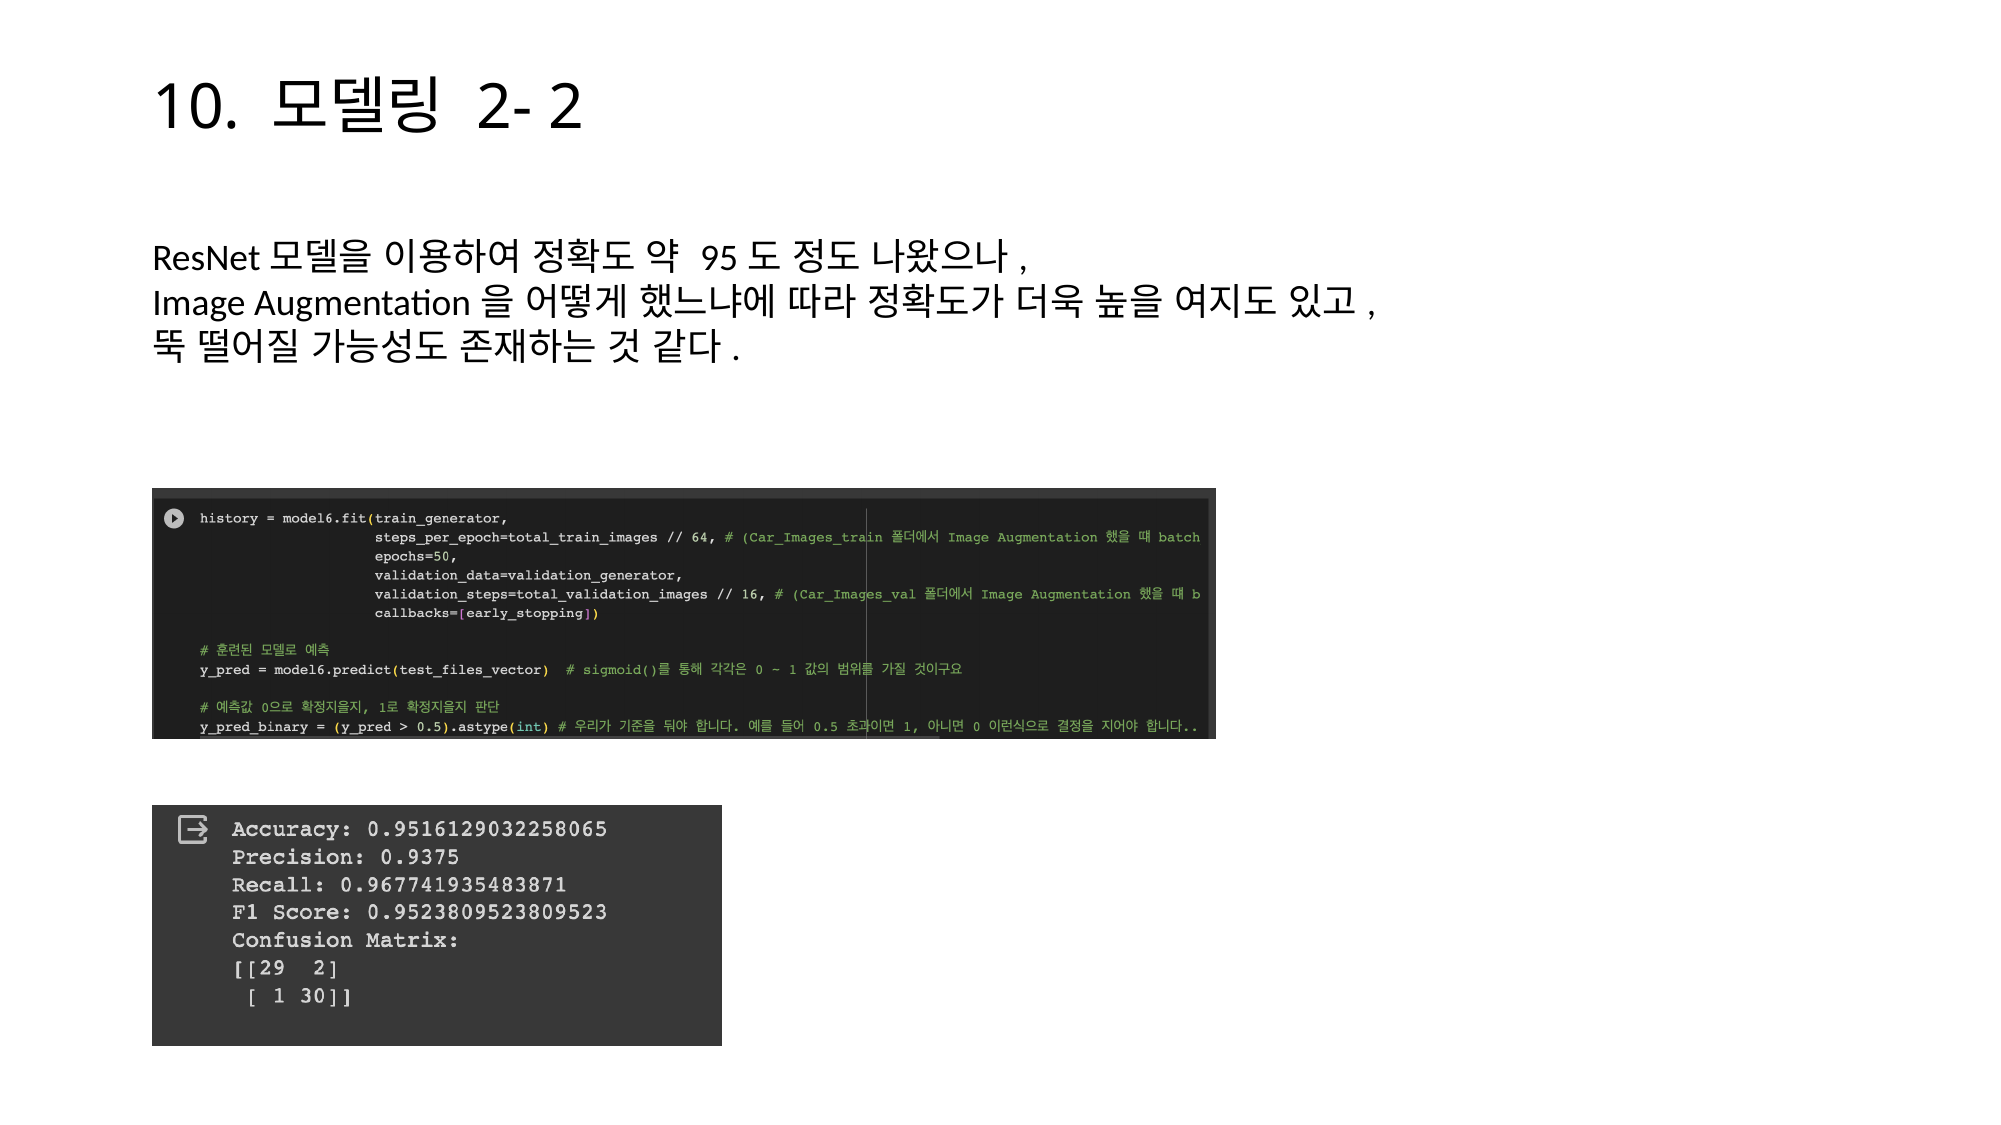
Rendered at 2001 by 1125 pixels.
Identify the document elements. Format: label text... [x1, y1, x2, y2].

title 10. 모델링 2- 2 [137, 0, 1863, 218]
picture [152, 488, 1216, 739]
text_box ResNet모델을 이용하여 정확도 약 95도 정도 나왔으나, Image Augmentation을 어떻게 했느냐에 따라 정확도가 더욱 높을 여지도 있고, 뚝 떨어질 가능성도 존재하는 것 같다. [137, 225, 1693, 376]
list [152, 805, 722, 1046]
